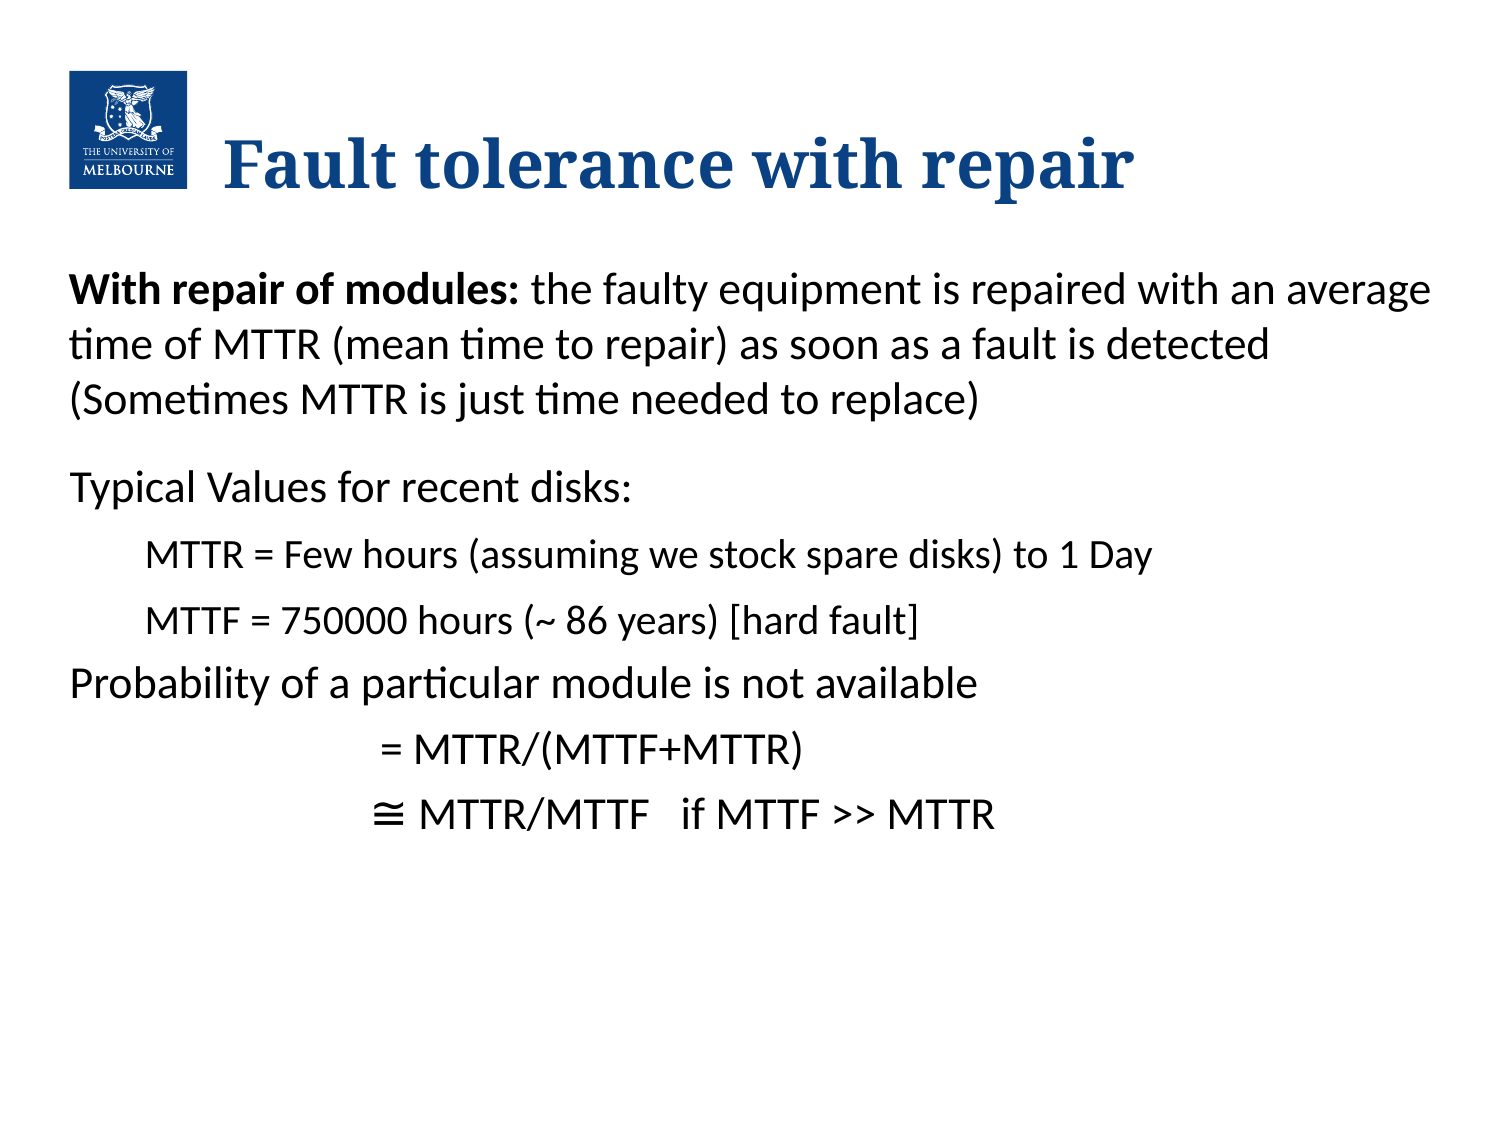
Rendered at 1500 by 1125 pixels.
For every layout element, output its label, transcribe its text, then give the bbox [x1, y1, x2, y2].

text_box Typical Values for recent disks: MTTR = Few hours (assuming we stock spare disks) to 1 Day MTTF = 750000 hours (~ 86 years) [hard fault] Probability of a particular module is not available = MTTR/(MTTF+MTTR) ≅ MTTR/MTTF if MTTF >> MTTR [54, 373, 1443, 847]
list With repair of modules: the faulty equipment is repaired with an average time of MTTR (mean time to repair) as soon as a fault is detected (Sometimes MTTR is just time needed to replace) [53, 251, 1463, 970]
title Fault tolerance with repair [208, 64, 1443, 211]
